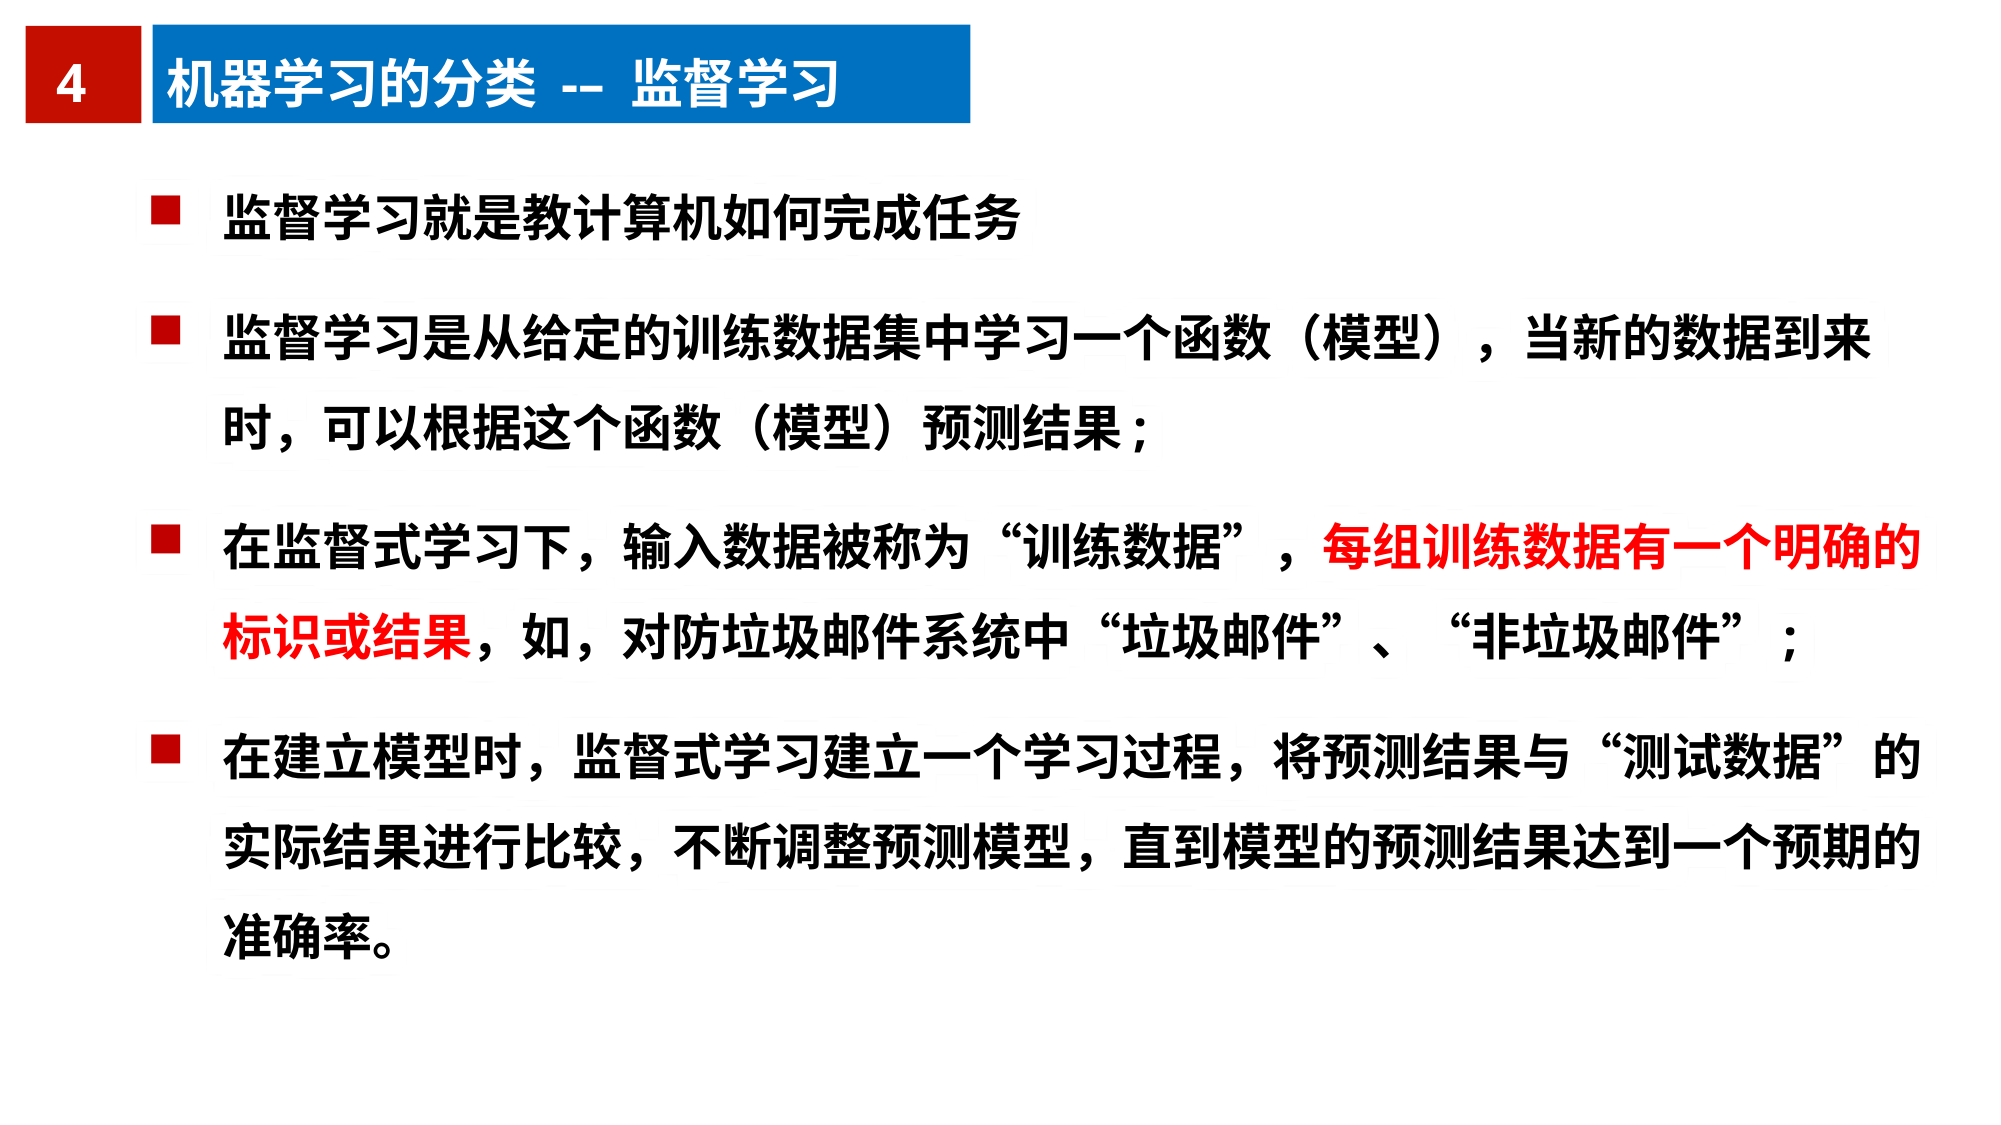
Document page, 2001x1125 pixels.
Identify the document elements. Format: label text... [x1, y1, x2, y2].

list 机器学习的分类 -– 监督学习 [151, 50, 1013, 124]
list 4 [41, 49, 138, 122]
text_box 监督学习就是教计算机如何完成任务 监督学习是从给定的训练数据集中学习一个函数（模型），当新的数据到来时，可以根据这个函数（模型）预测结果; 在监督式学习下，输入数据被称为“训练数据”，每组训练数据有一个明确的标识或结果，如，对防垃圾邮件系统中“垃圾邮件”、“非垃圾邮件”; 在建立模型时，监督式学习建立一个学习过程，将预测结果与“测试数据”的实际结果进行比较，不断调整预测模型，直到模型的预测结果达到一个预期的准确率。 [0, 149, 1942, 973]
